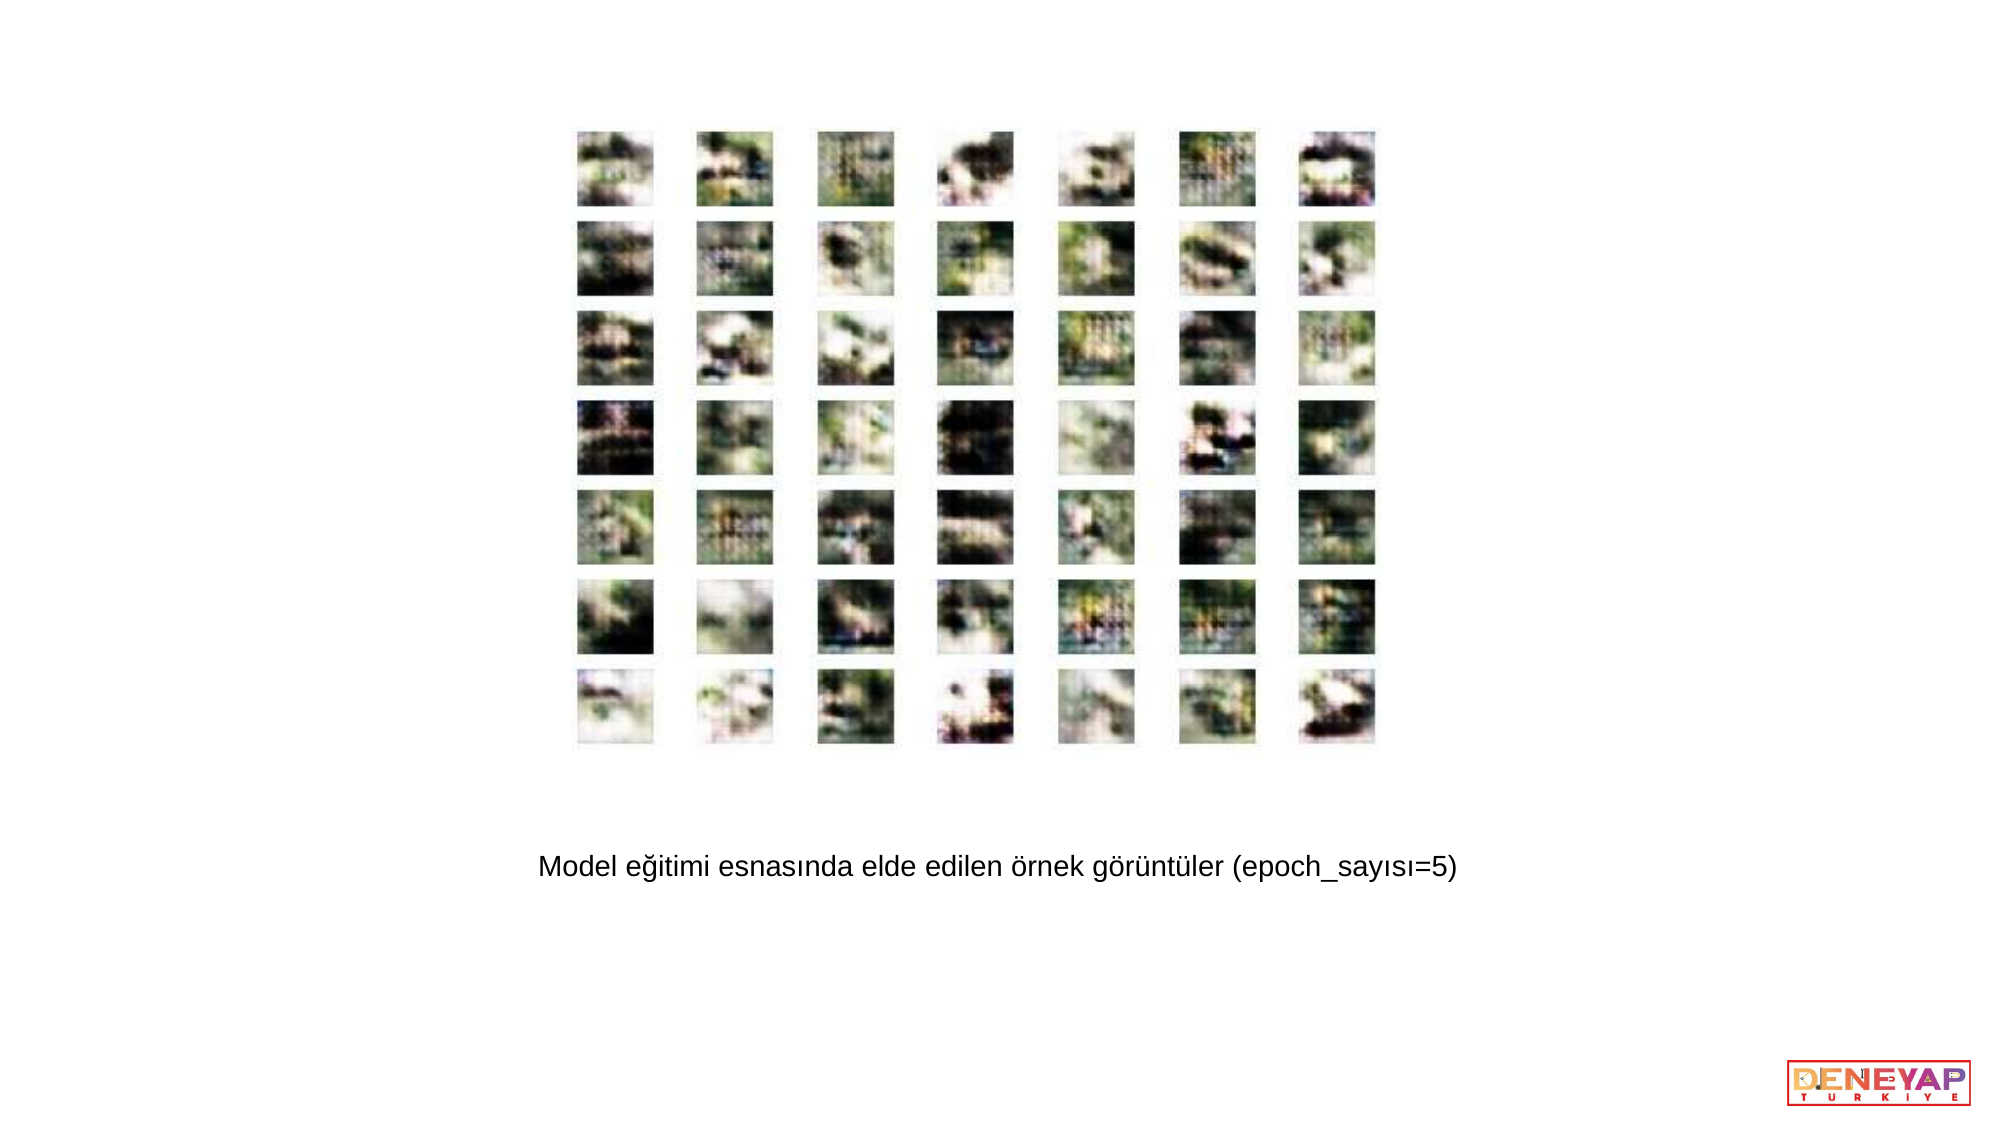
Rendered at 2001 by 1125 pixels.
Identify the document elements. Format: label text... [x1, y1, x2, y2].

text_box Model eğitimi esnasında elde edilen örnek görüntüler (epoch_sayısı=5) [523, 839, 1524, 890]
picture [1787, 1060, 1971, 1106]
picture [570, 127, 1382, 760]
